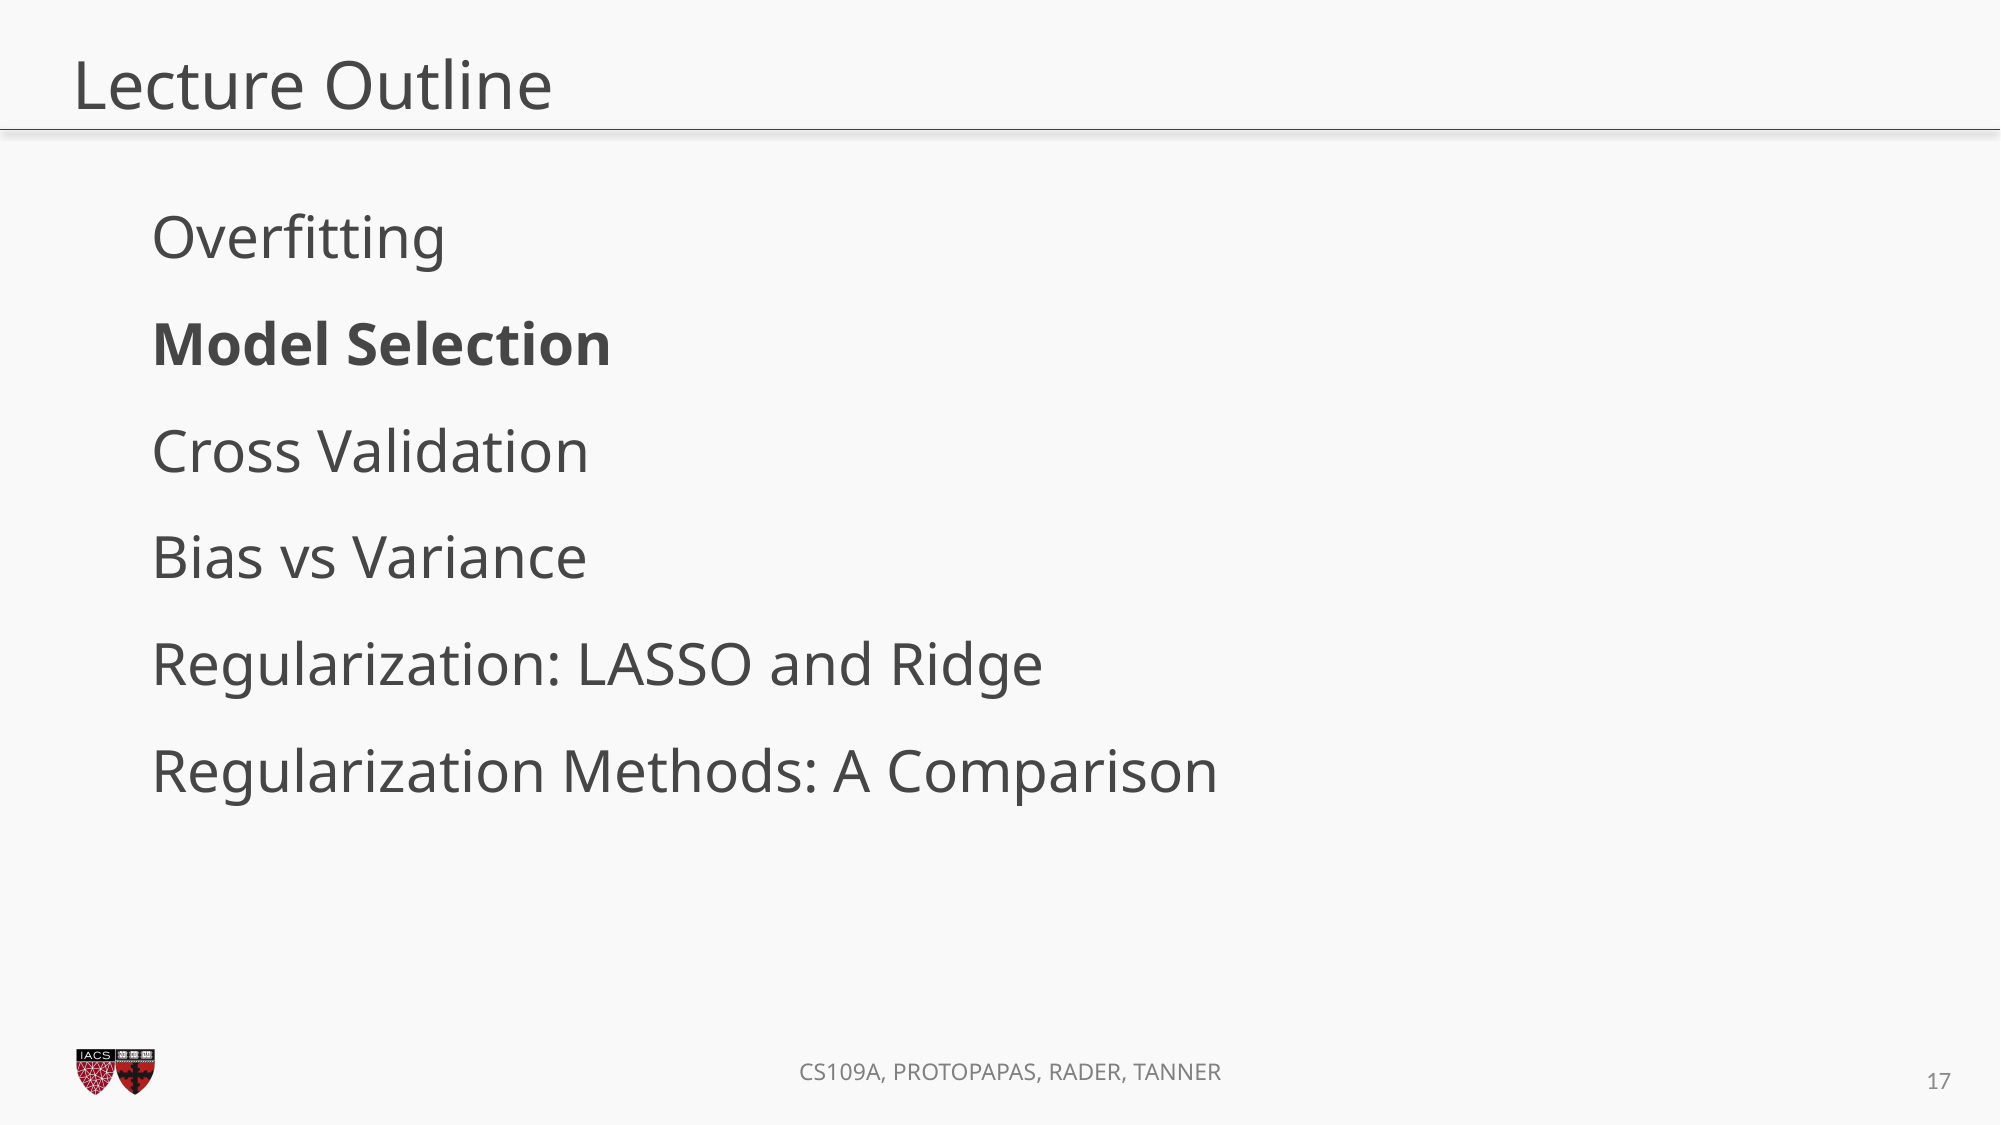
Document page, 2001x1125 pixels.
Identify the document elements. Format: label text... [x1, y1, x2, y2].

picture [75, 1049, 155, 1095]
title Lecture Outline [57, 35, 1943, 162]
list Overfitting Model Selection Cross Validation Bias vs Variance Regularization: LASSO and Ridge Regularization Methods: A Comparison [136, 193, 1831, 881]
slide_number 17 [1500, 1050, 1967, 1110]
